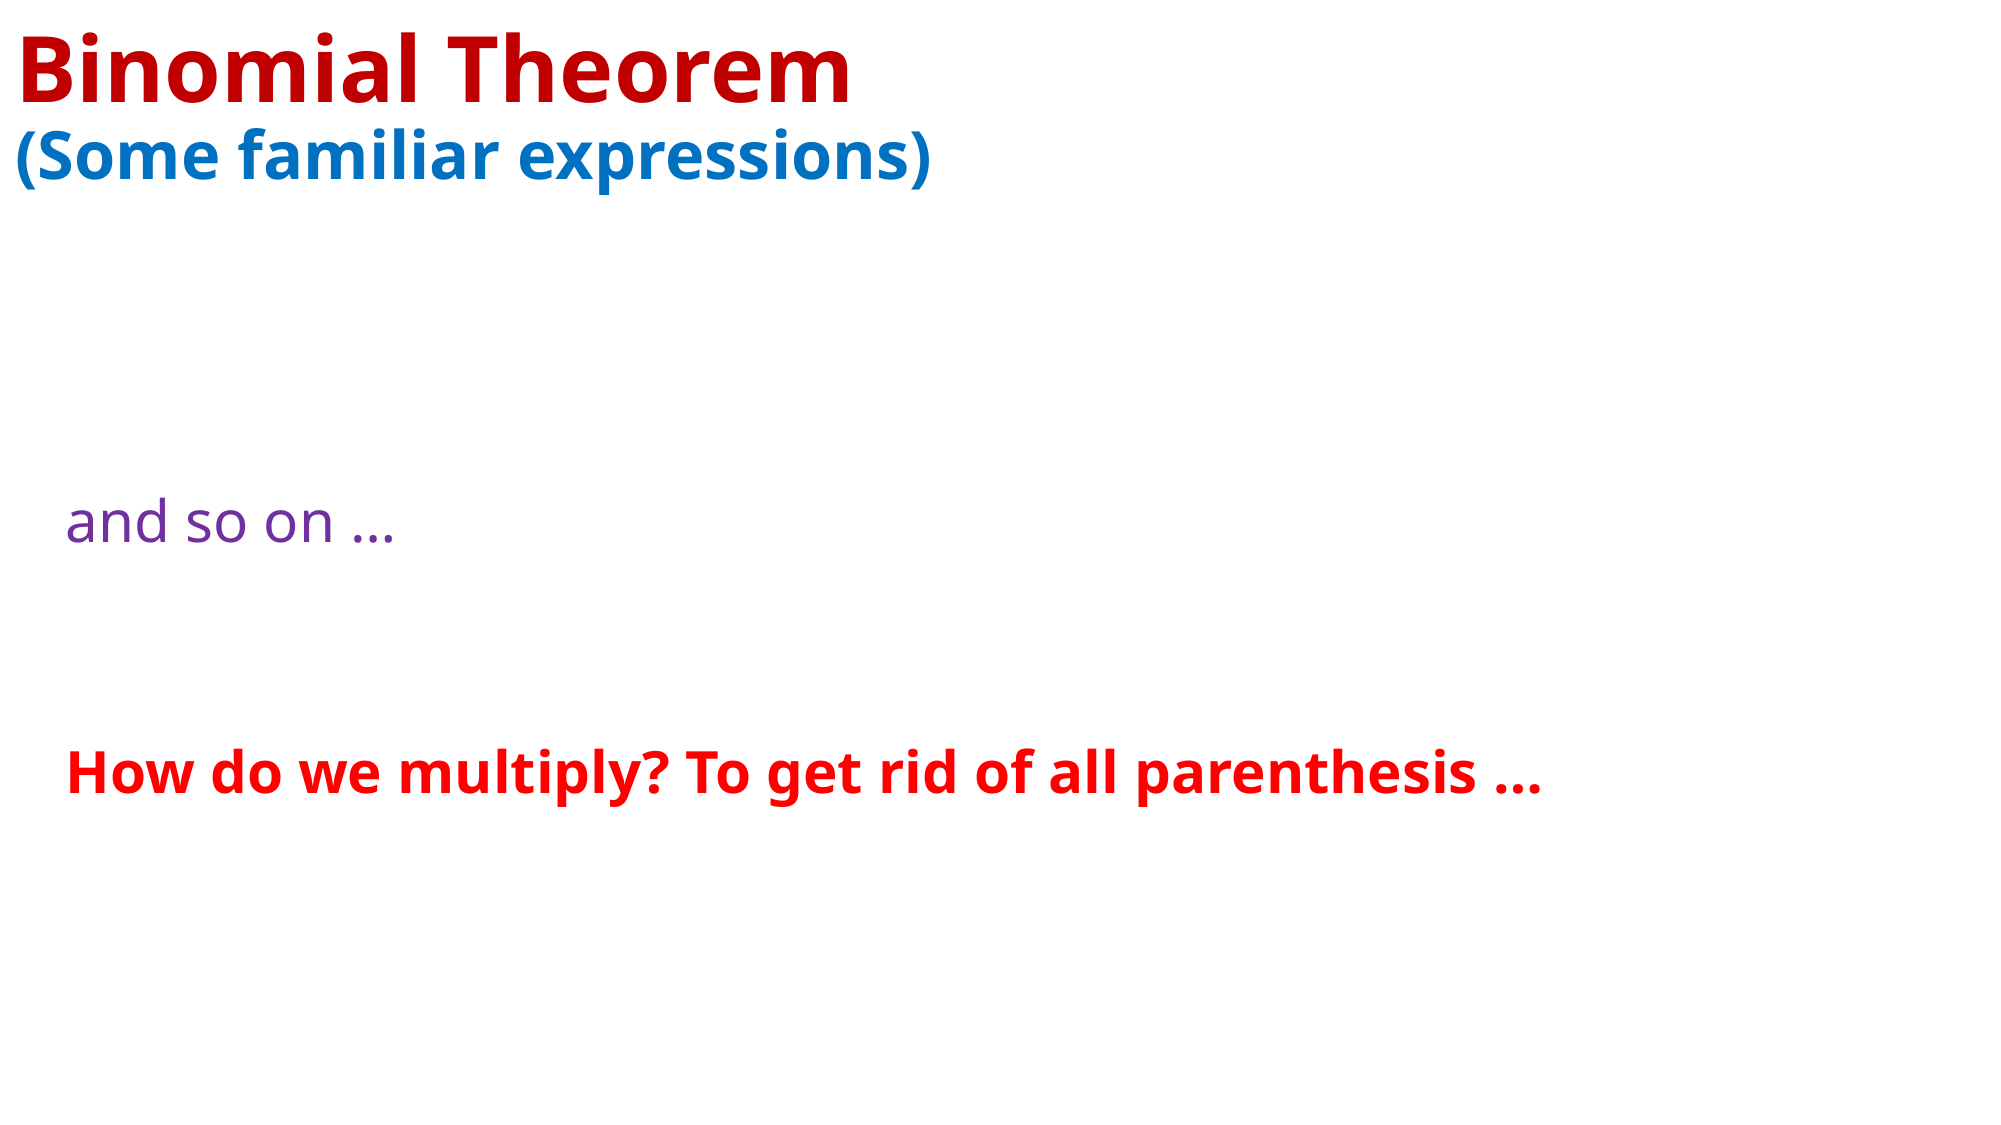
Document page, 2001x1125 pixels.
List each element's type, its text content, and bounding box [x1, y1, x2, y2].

title Binomial Theorem (Some familiar expressions) [0, 0, 1725, 218]
